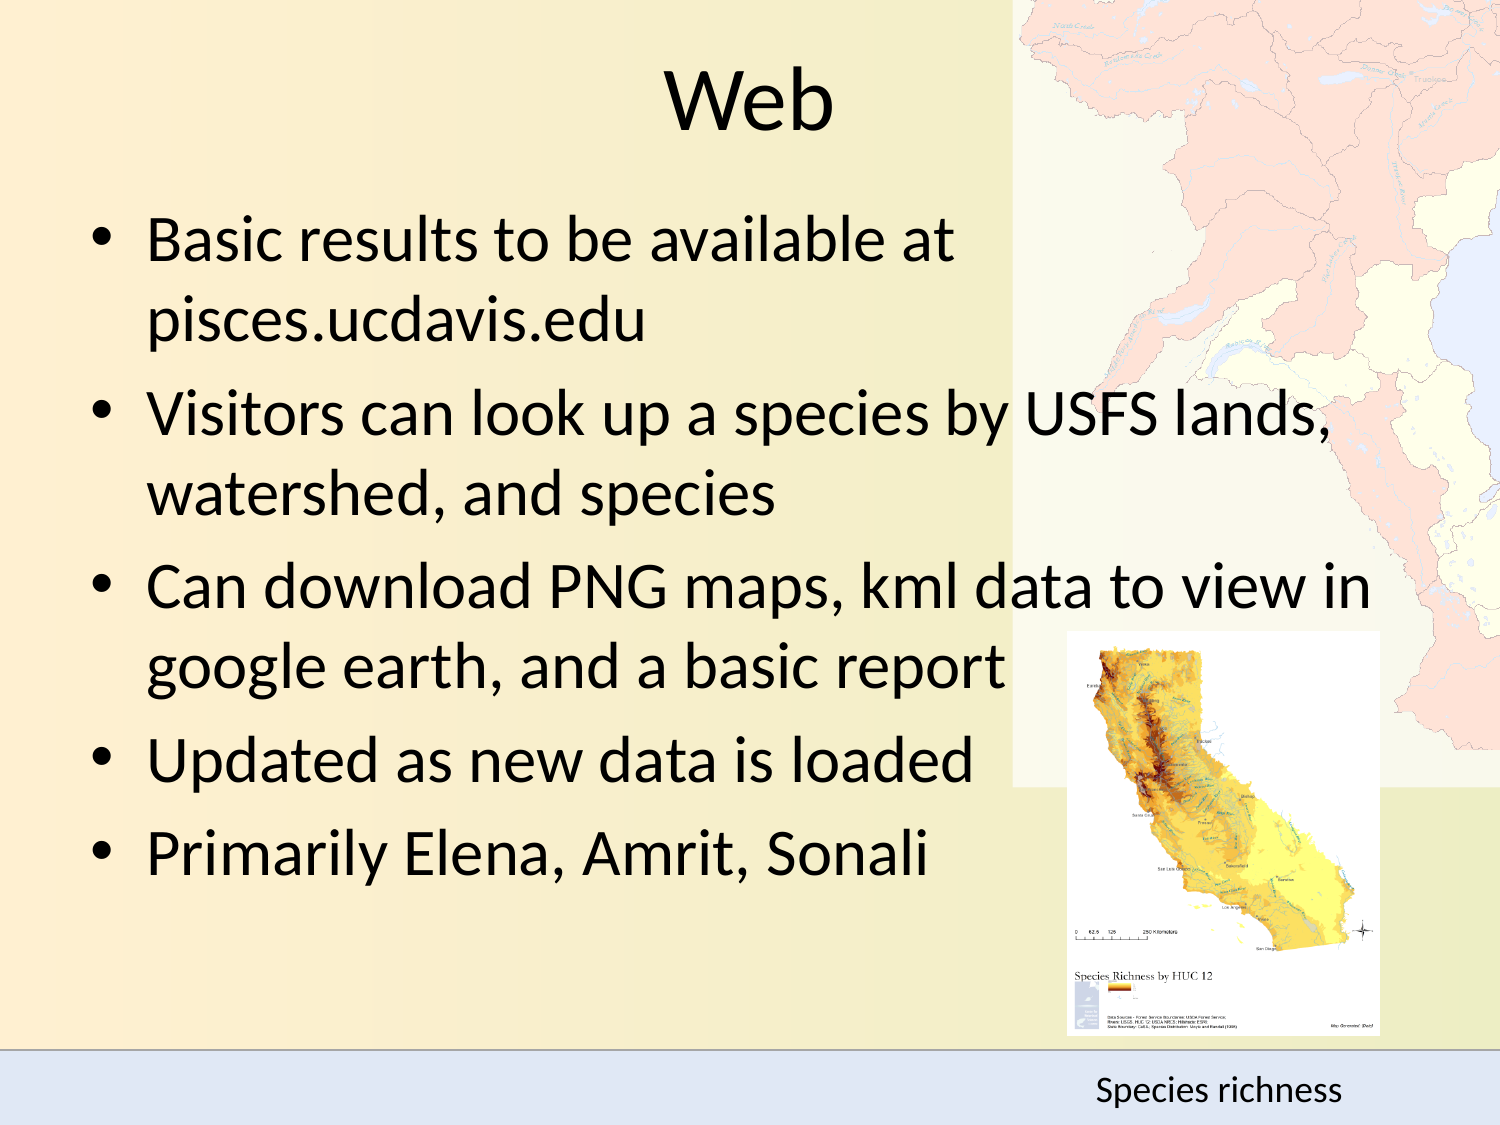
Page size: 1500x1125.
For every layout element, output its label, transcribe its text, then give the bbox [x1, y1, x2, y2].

title Web [75, 0, 1425, 187]
picture [1067, 631, 1381, 1036]
list Basic results to be available at pisces.ucdavis.edu Visitors can look up a species by USFS lands, watershed, and species Can download PNG maps, kml data to view in google earth, and a basic report Updated as new data is loaded Primarily Elena, Amrit, Sonali [75, 187, 1425, 1005]
text_box Species richness [1064, 1057, 1375, 1117]
